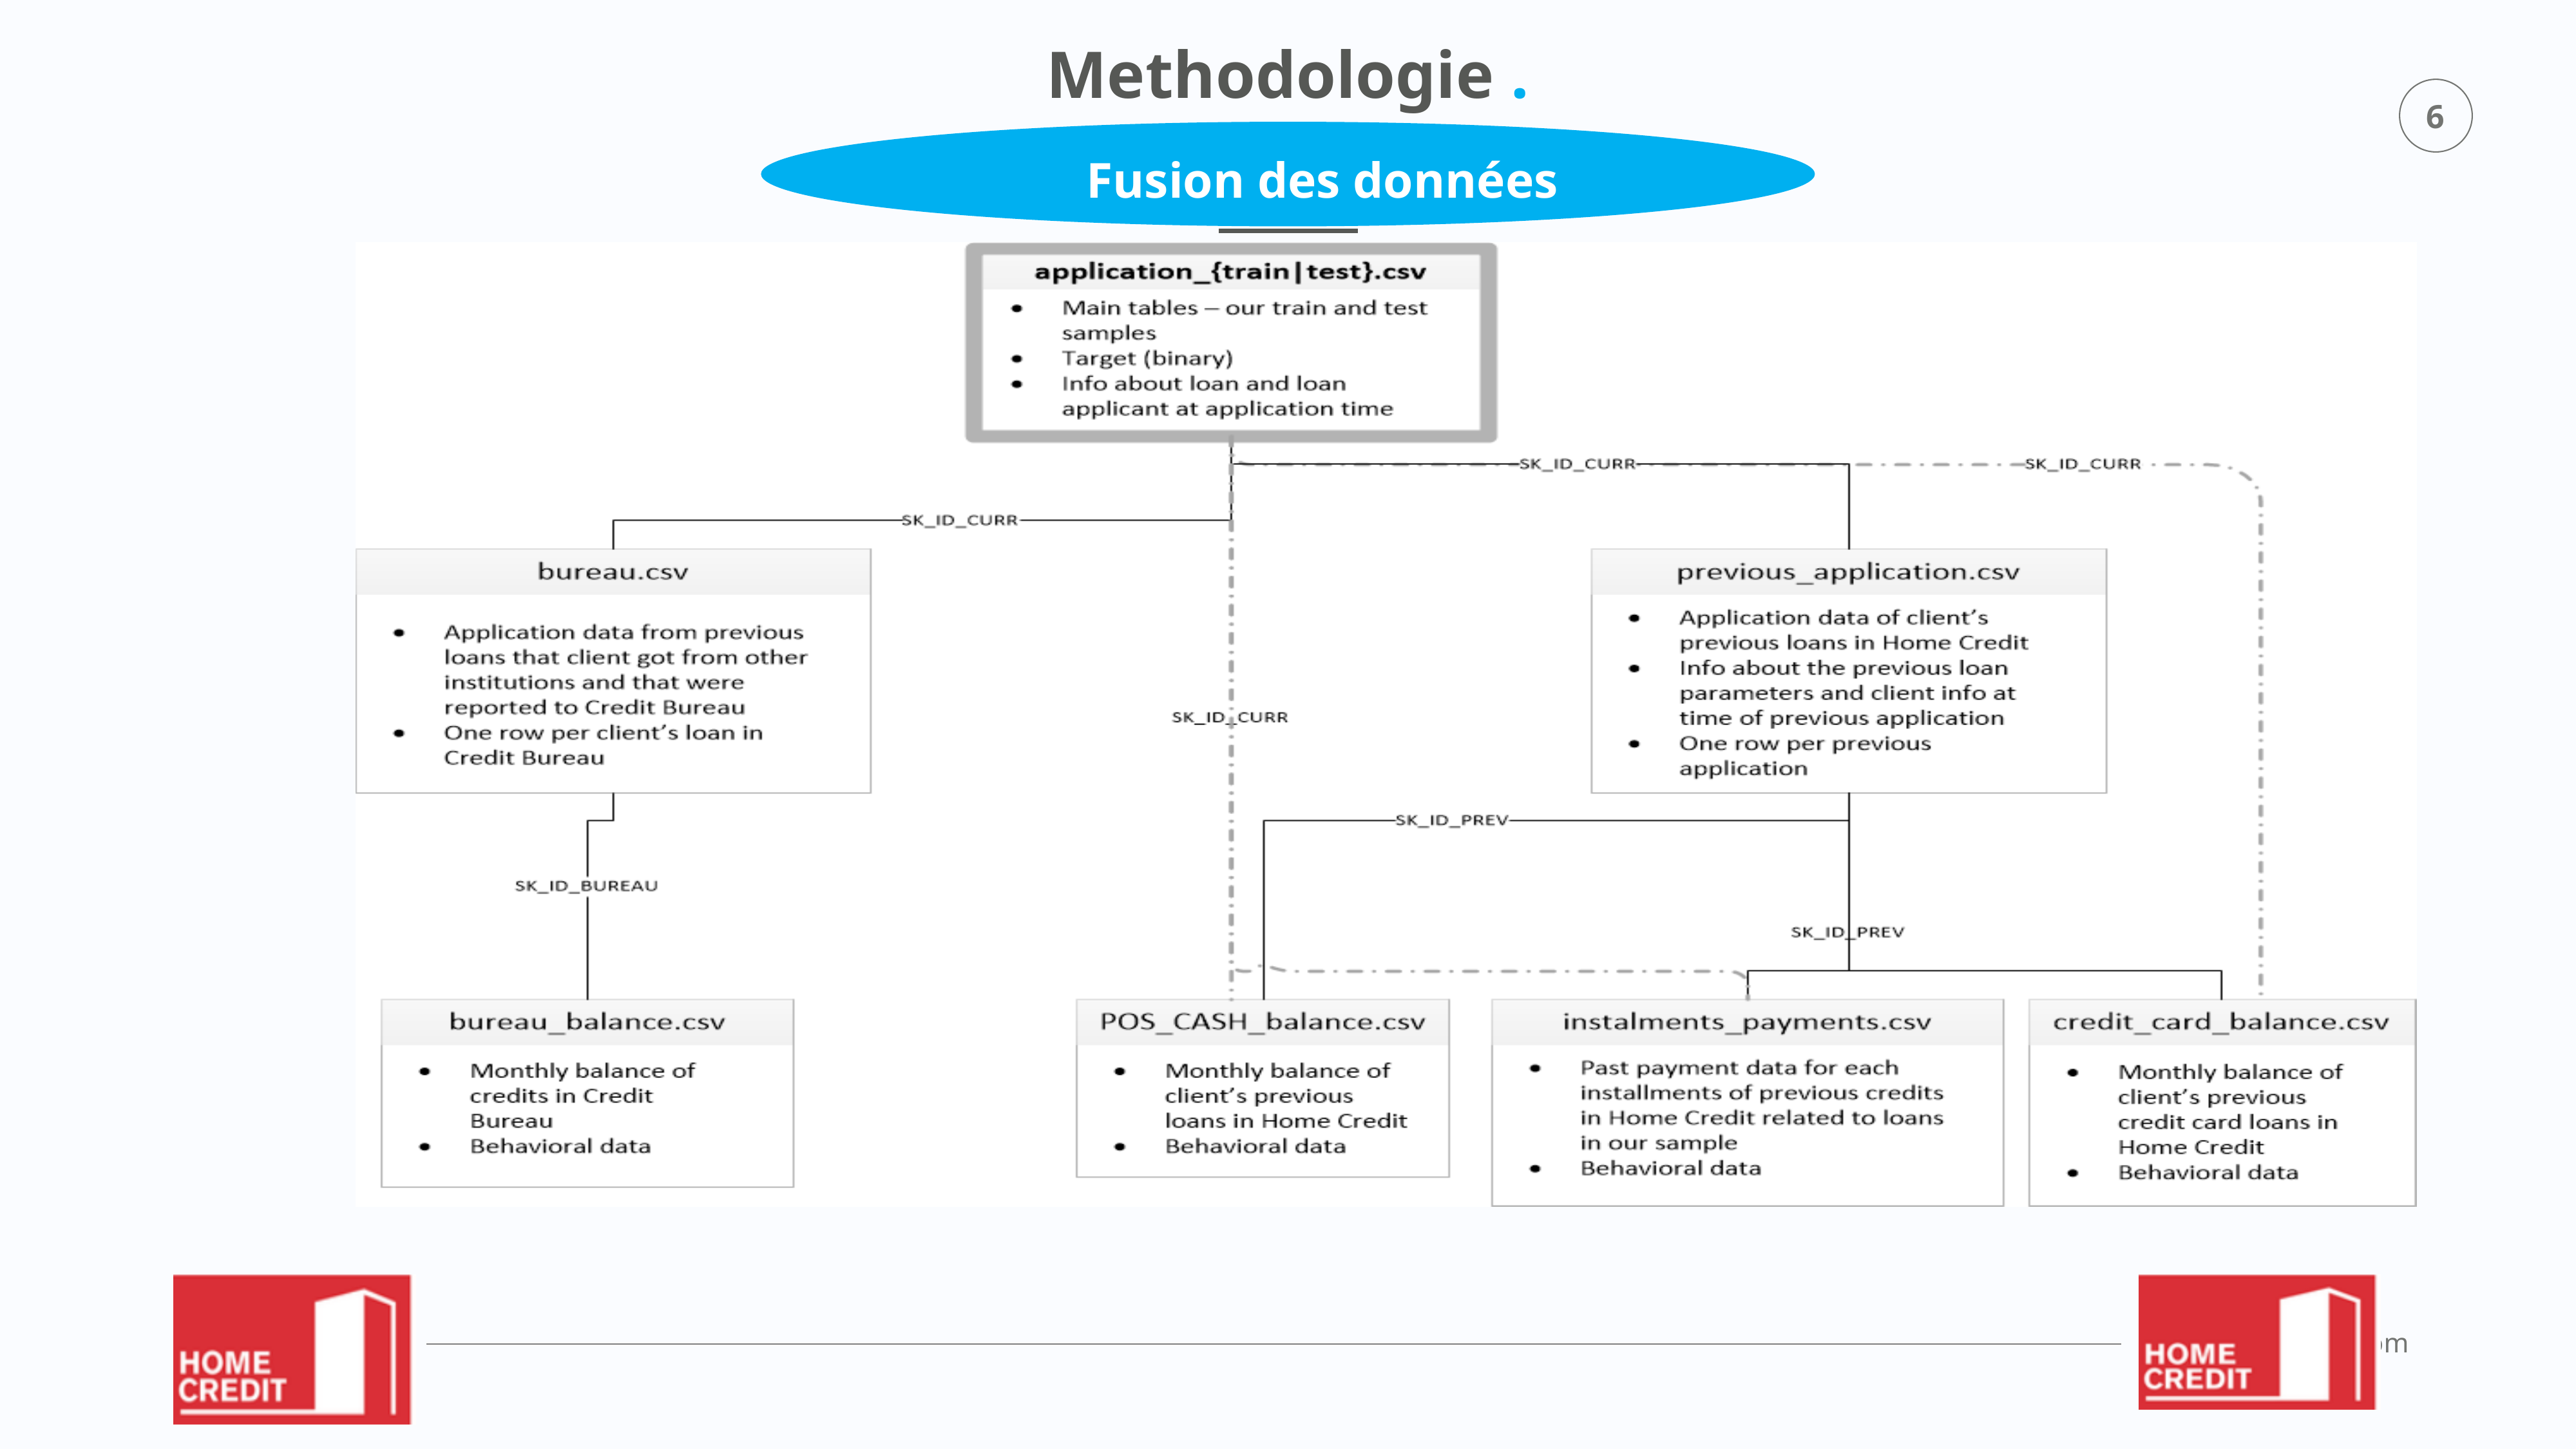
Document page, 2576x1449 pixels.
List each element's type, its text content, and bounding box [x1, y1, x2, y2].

picture [173, 1274, 416, 1425]
picture [2139, 1274, 2381, 1410]
picture [356, 242, 2417, 1207]
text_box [761, 122, 1815, 227]
text_box Methodologie . [1036, 29, 1539, 117]
